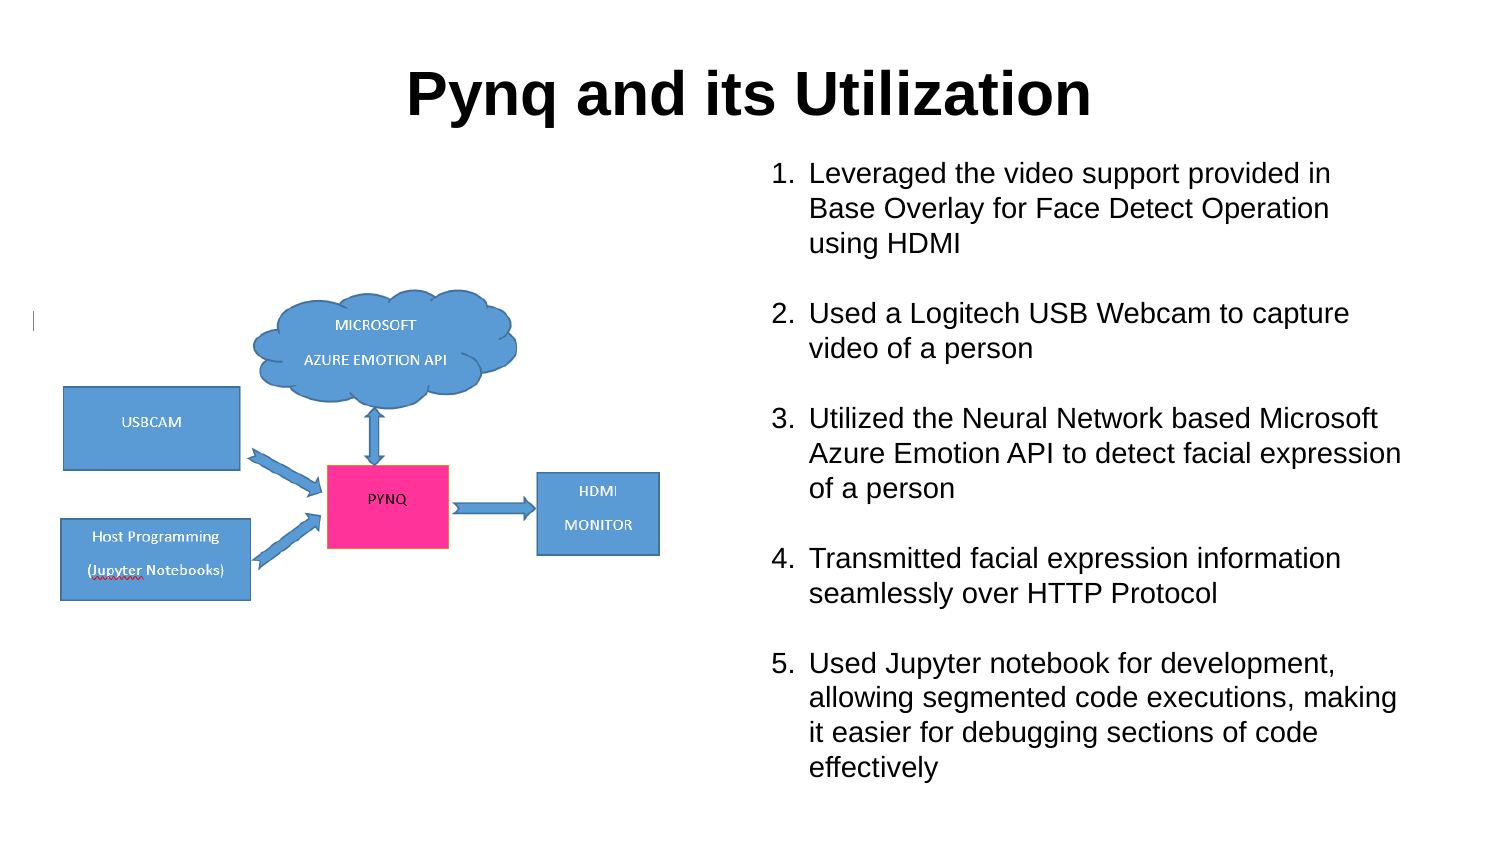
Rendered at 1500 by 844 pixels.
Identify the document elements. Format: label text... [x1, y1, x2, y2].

text_box Pynq and its Utilization [195, 61, 1305, 176]
text_box Leveraged the video support provided in Base Overlay for Face Detect Operation using HDMI Used a Logitech USB Webcam to capture video of a person Utilized the Neural Network based Microsoft Azure Emotion API to detect facial expression of a person Transmitted facial expression information seamlessly over HTTP Protocol Used Jupyter notebook for development, allowing segmented code executions, making it easier for debugging sections of code effectively [718, 139, 1420, 818]
picture [24, 239, 695, 659]
